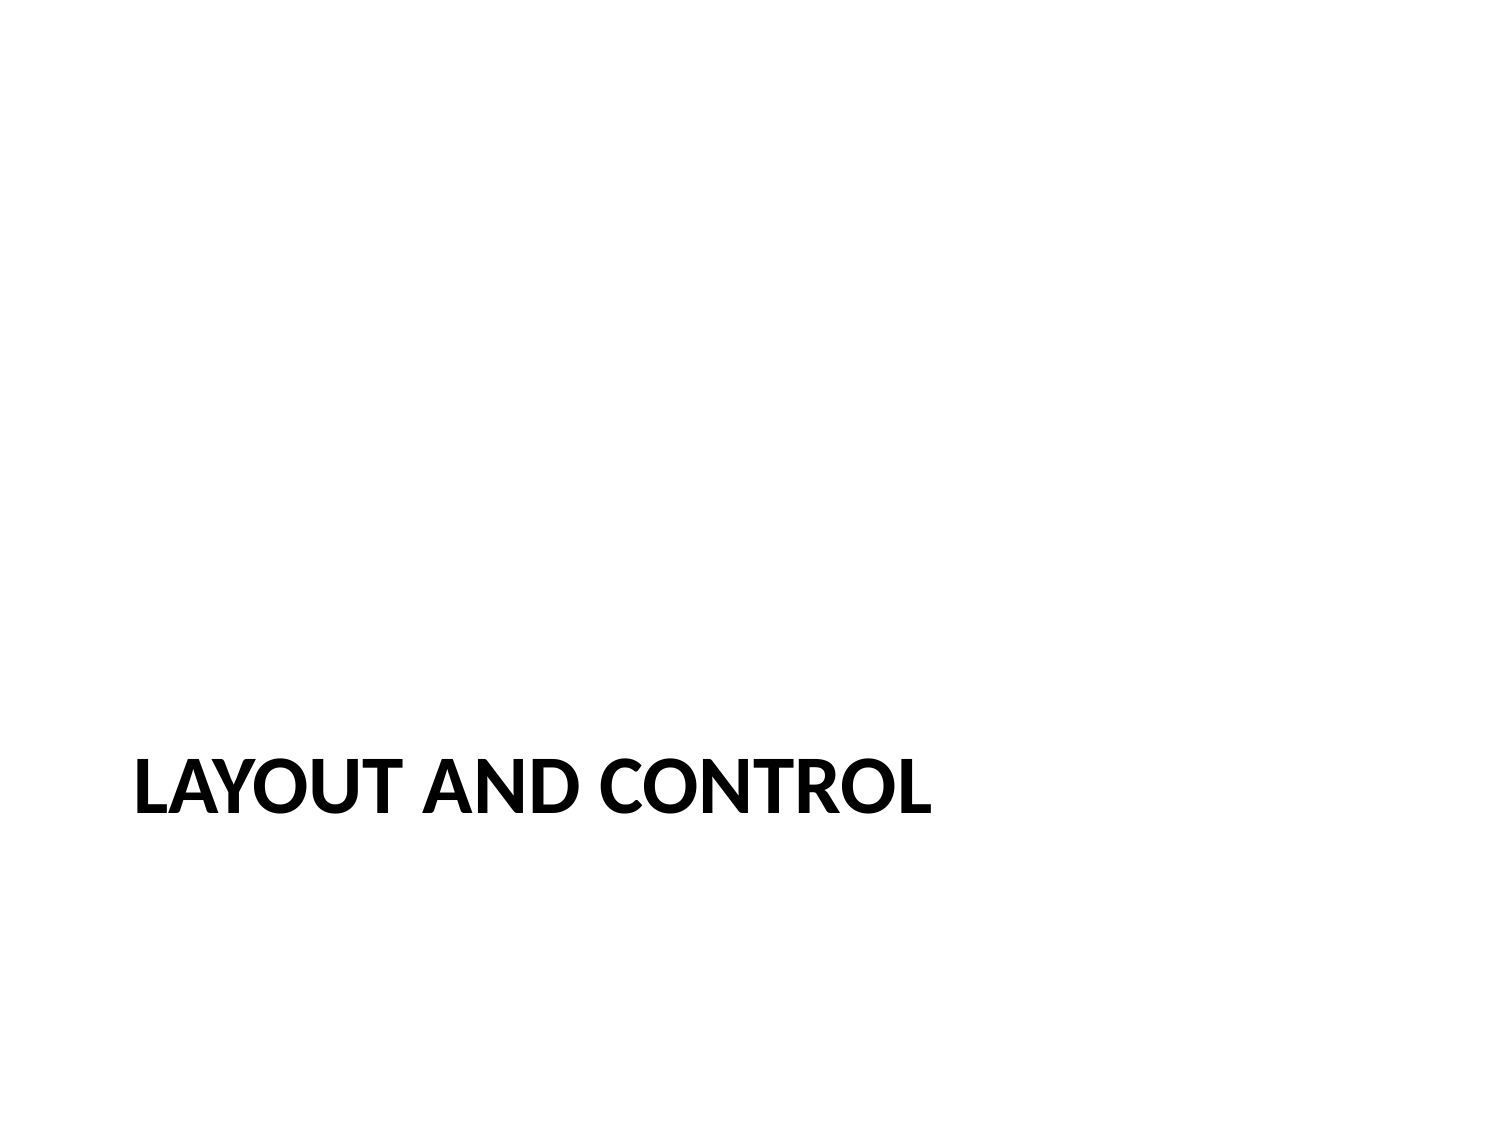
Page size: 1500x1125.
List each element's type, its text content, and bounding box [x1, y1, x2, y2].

title Layout and control [118, 722, 1394, 947]
